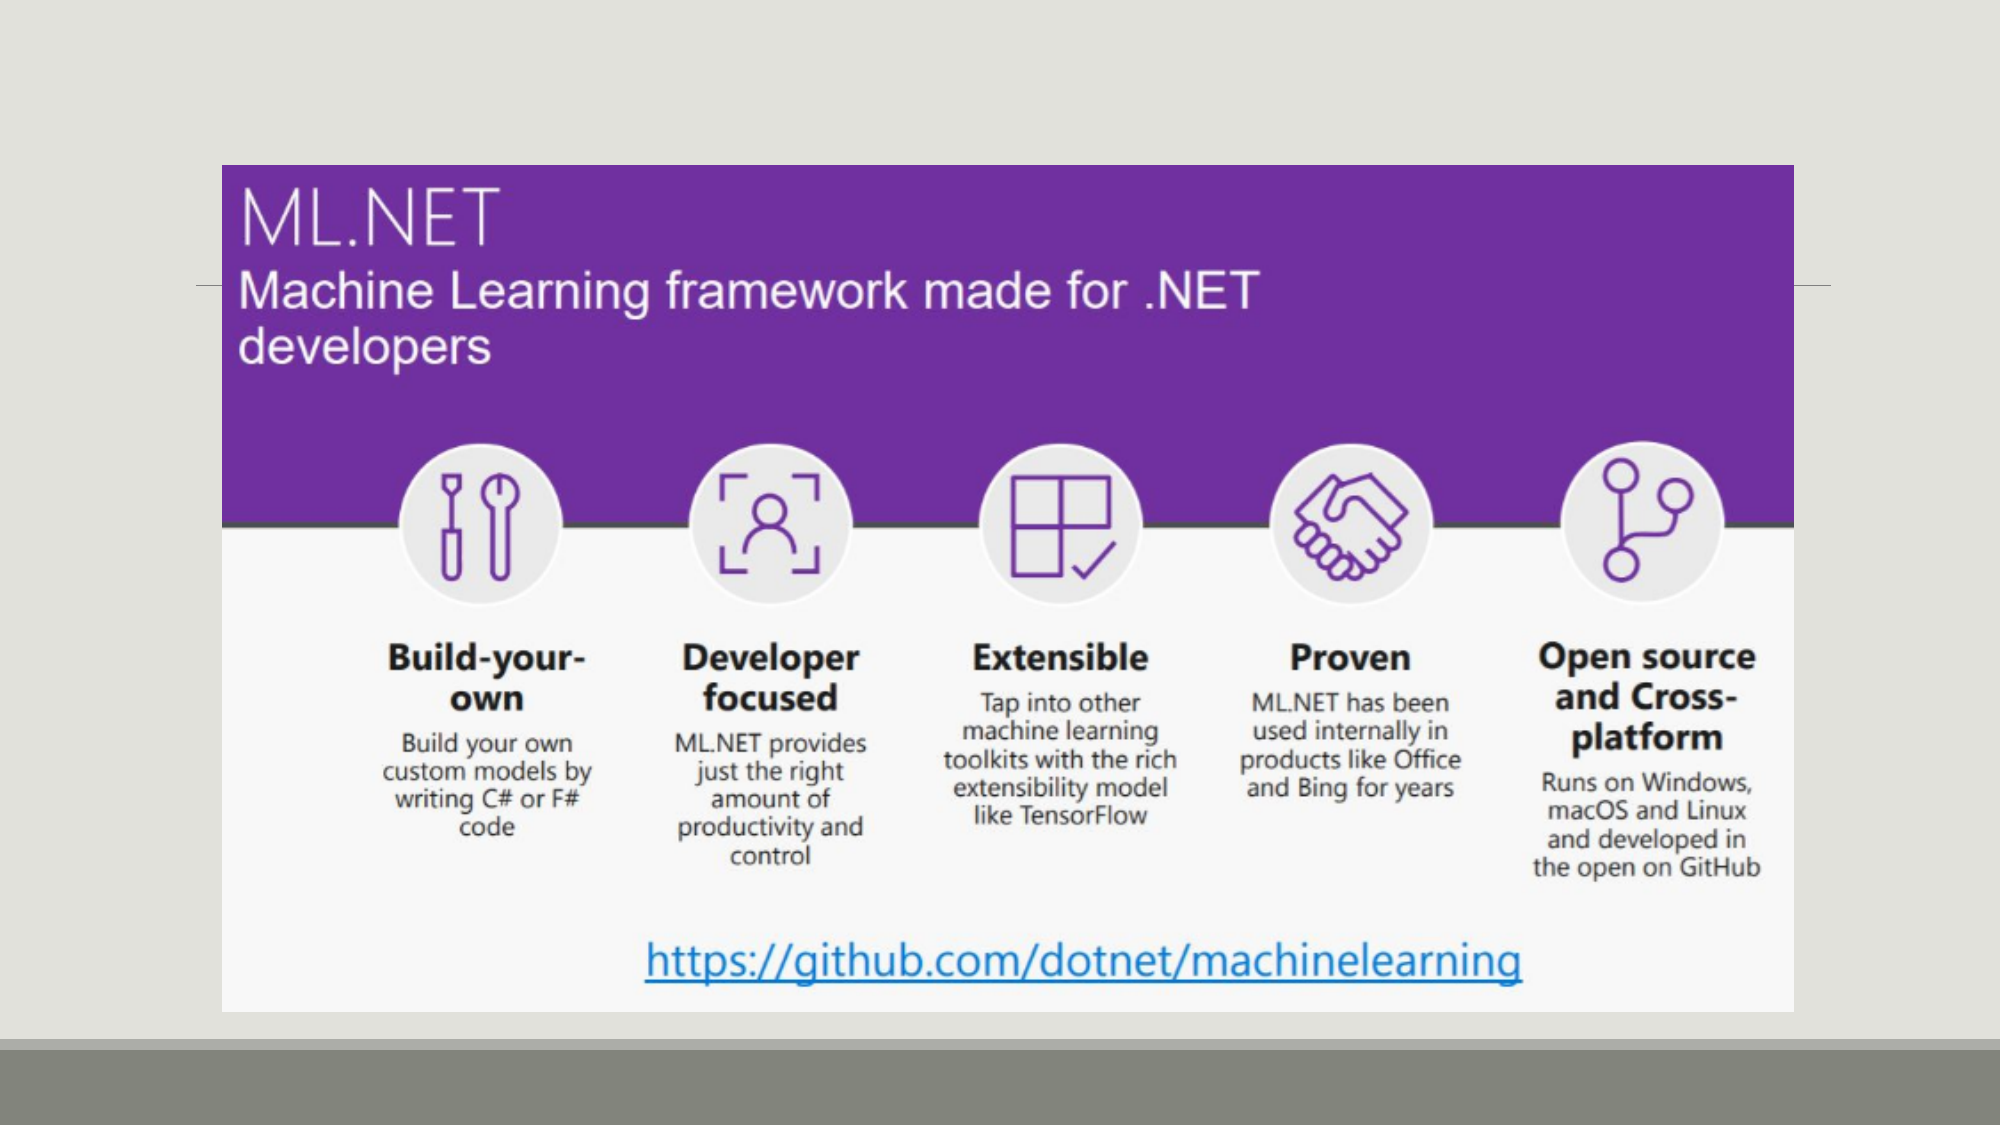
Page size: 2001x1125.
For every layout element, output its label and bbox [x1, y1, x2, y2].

picture [221, 165, 1795, 1013]
